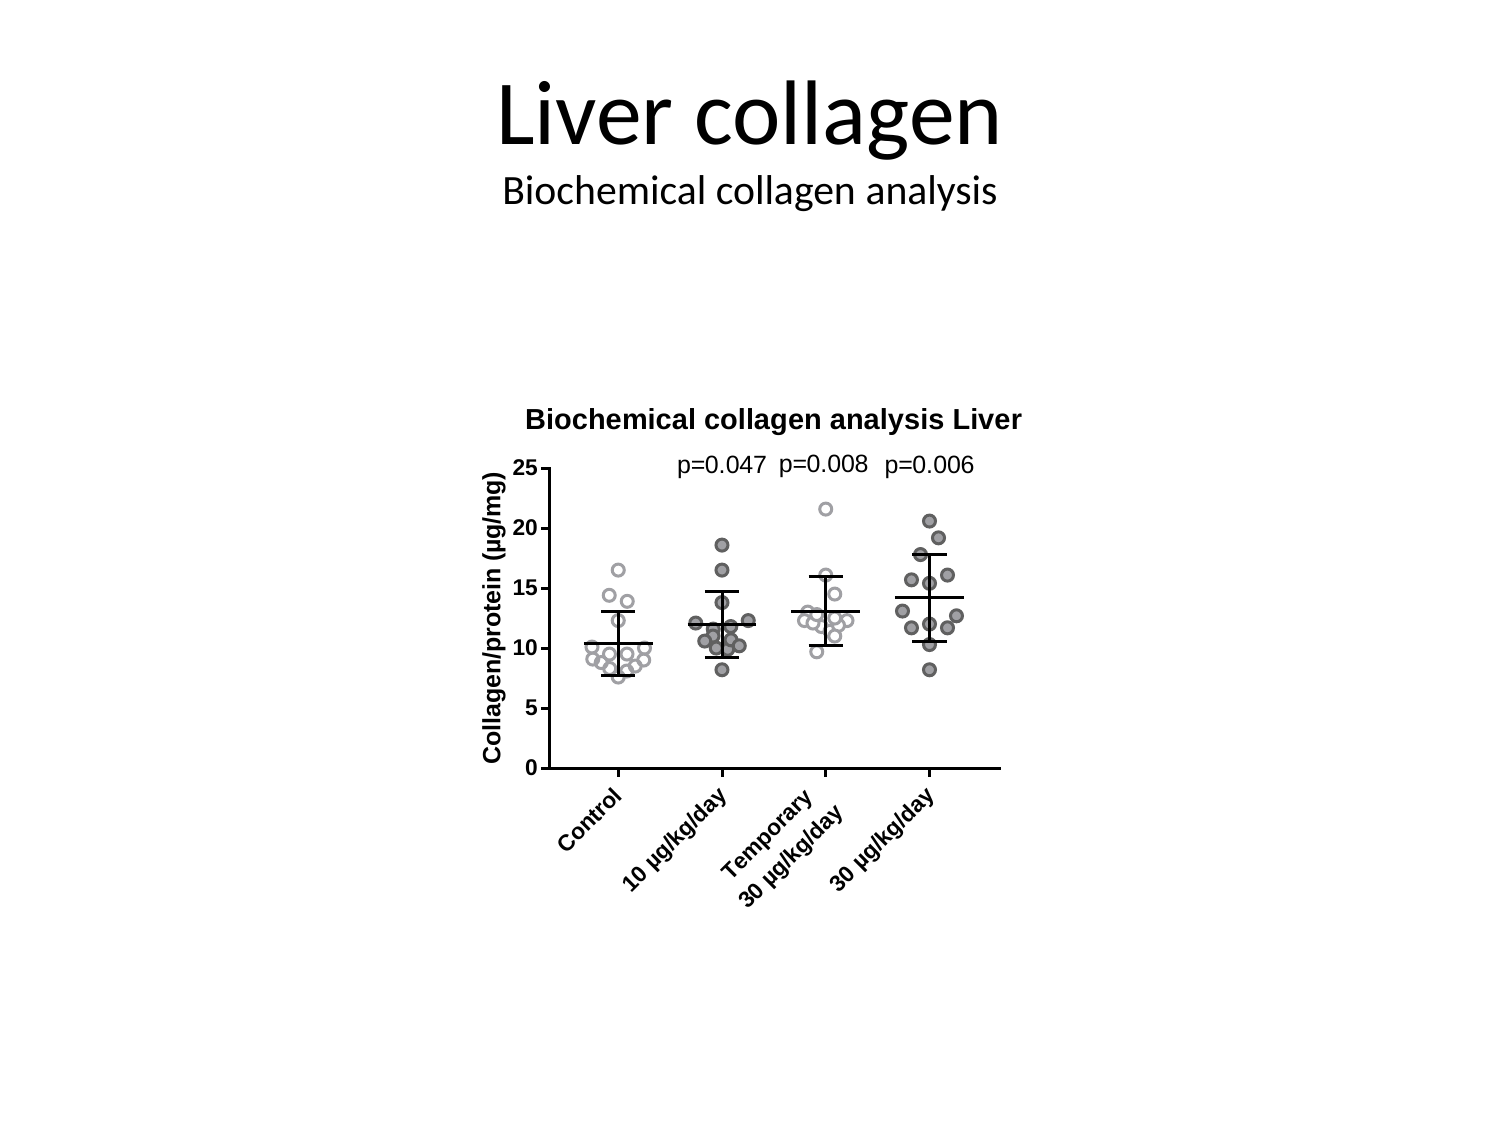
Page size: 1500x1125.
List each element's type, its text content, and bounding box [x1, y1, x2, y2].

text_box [455, 380, 1045, 941]
text_box Liver collagen Biochemical collagen analysis [74, 45, 1425, 233]
